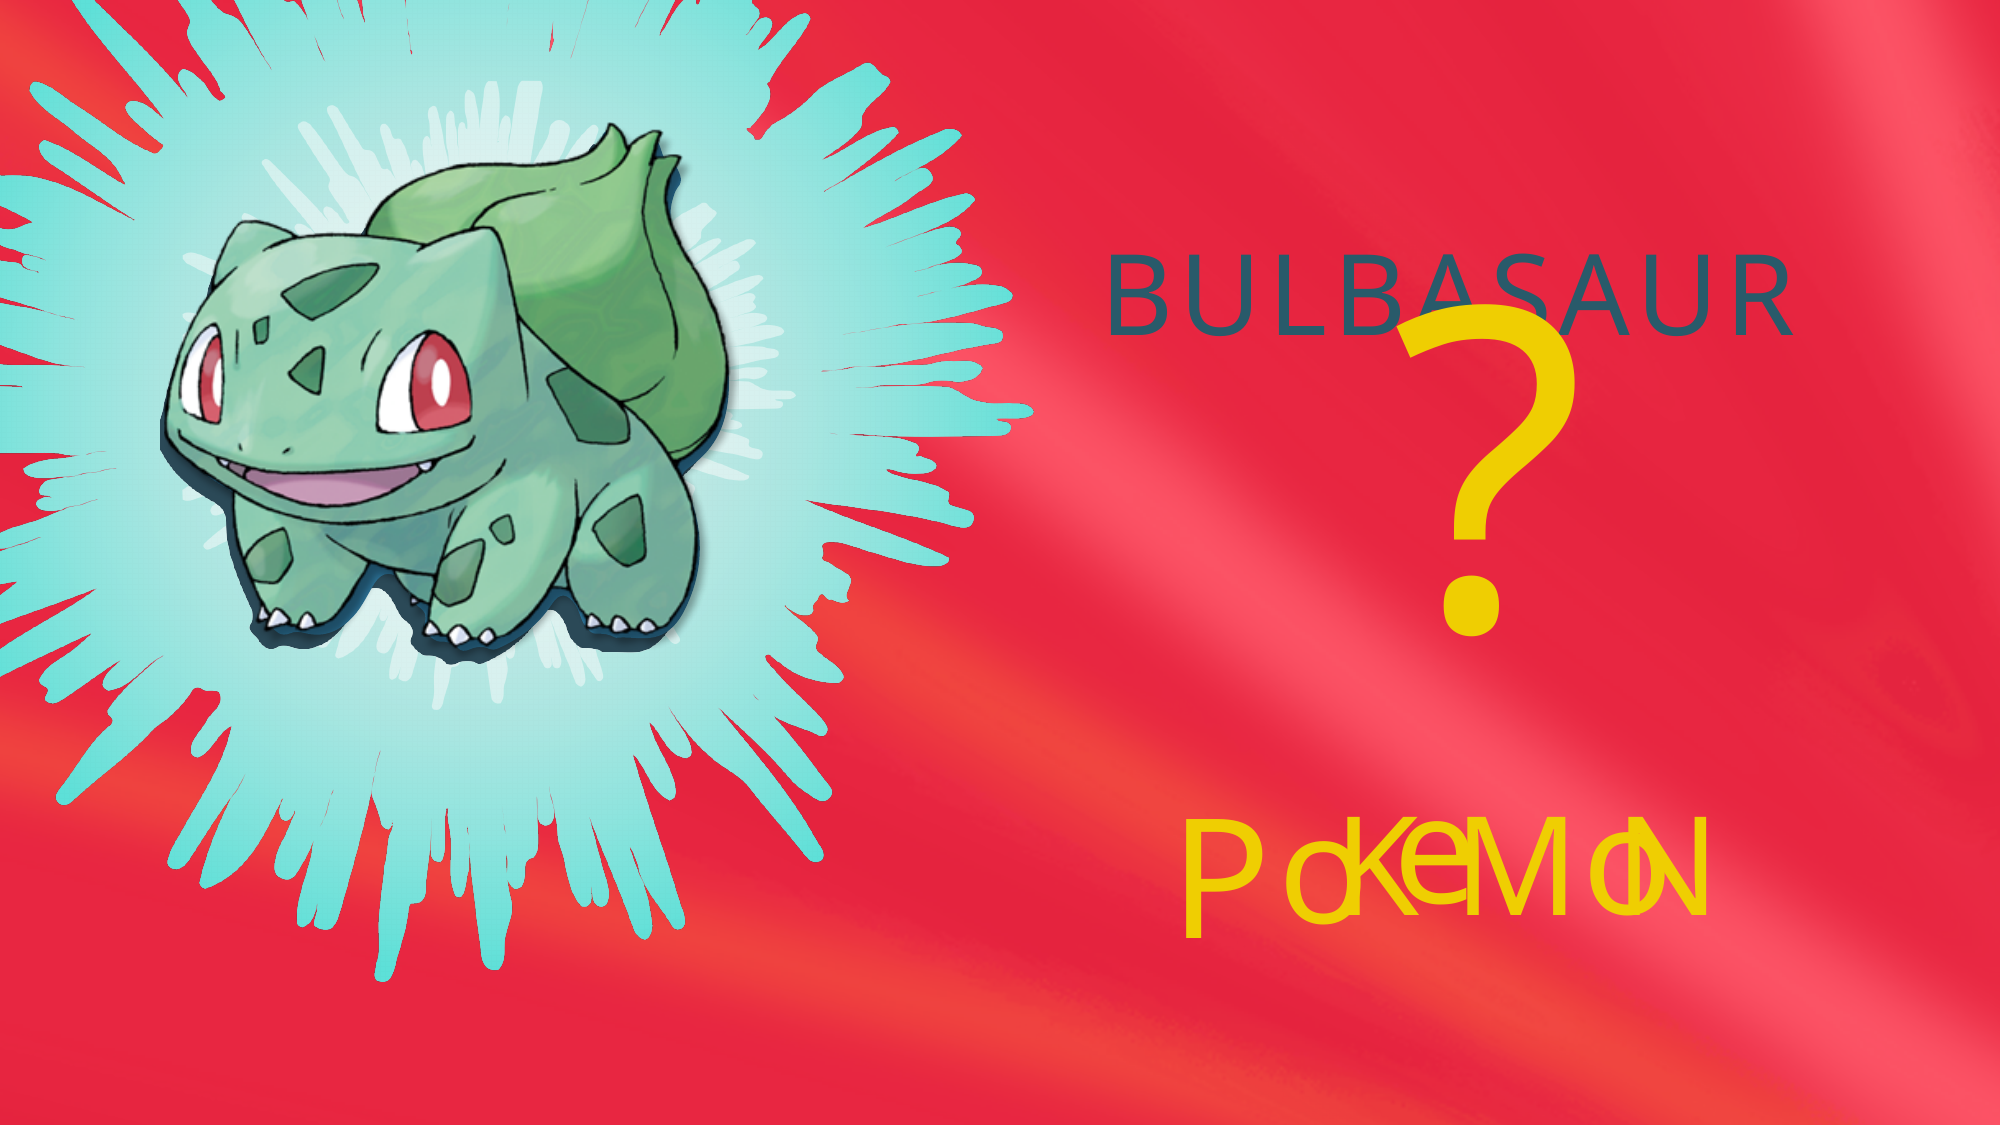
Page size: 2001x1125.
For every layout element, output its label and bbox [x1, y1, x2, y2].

picture [0, 0, 2000, 1125]
text_box [1159, 745, 1737, 982]
